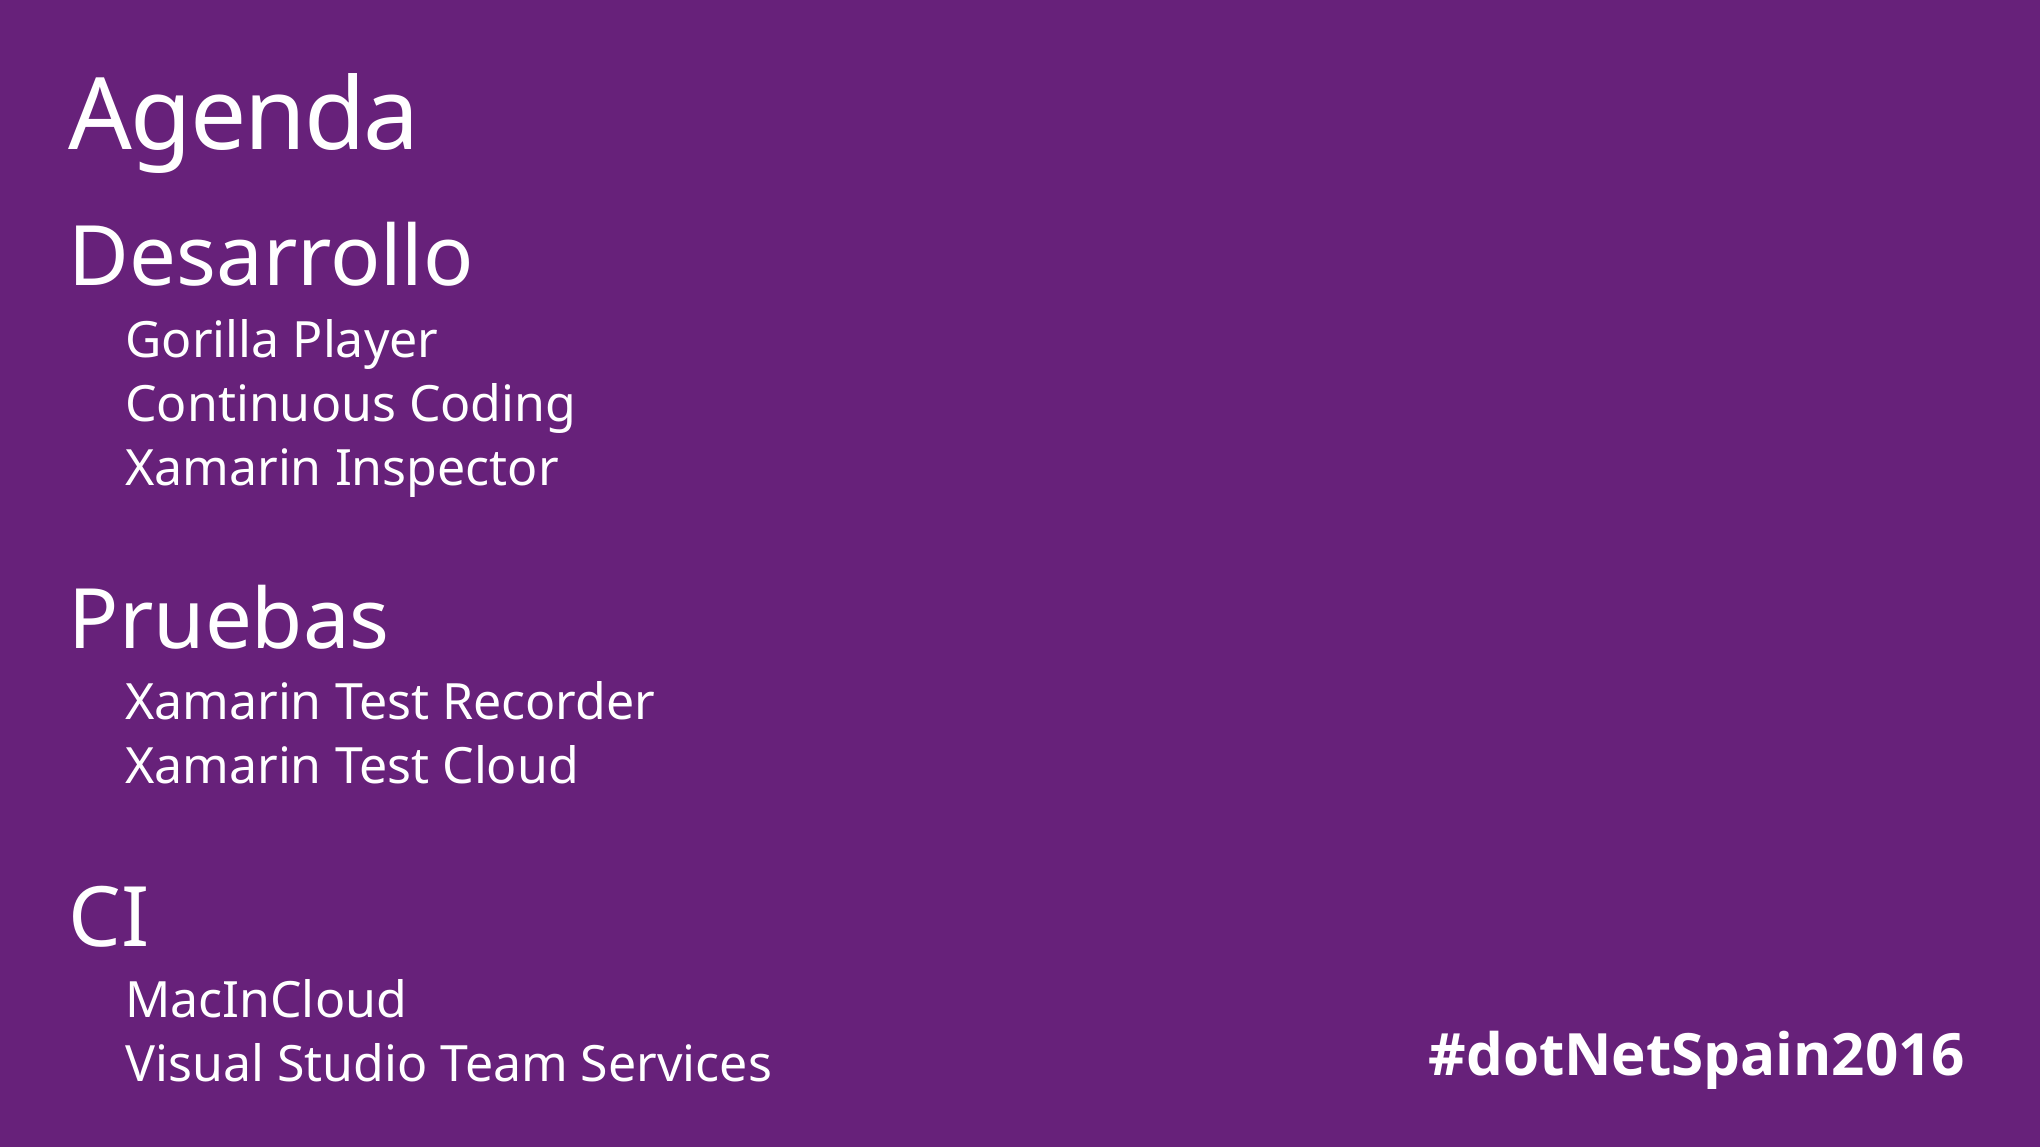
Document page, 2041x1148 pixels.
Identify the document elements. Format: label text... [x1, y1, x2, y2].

list Desarrollo Gorilla Player Continuous Coding Xamarin Inspector Pruebas Xamarin Test Recorder Xamarin Test Cloud CI MacInCloud Visual Studio Team Services [45, 199, 1996, 1143]
title Agenda [45, 48, 1996, 199]
